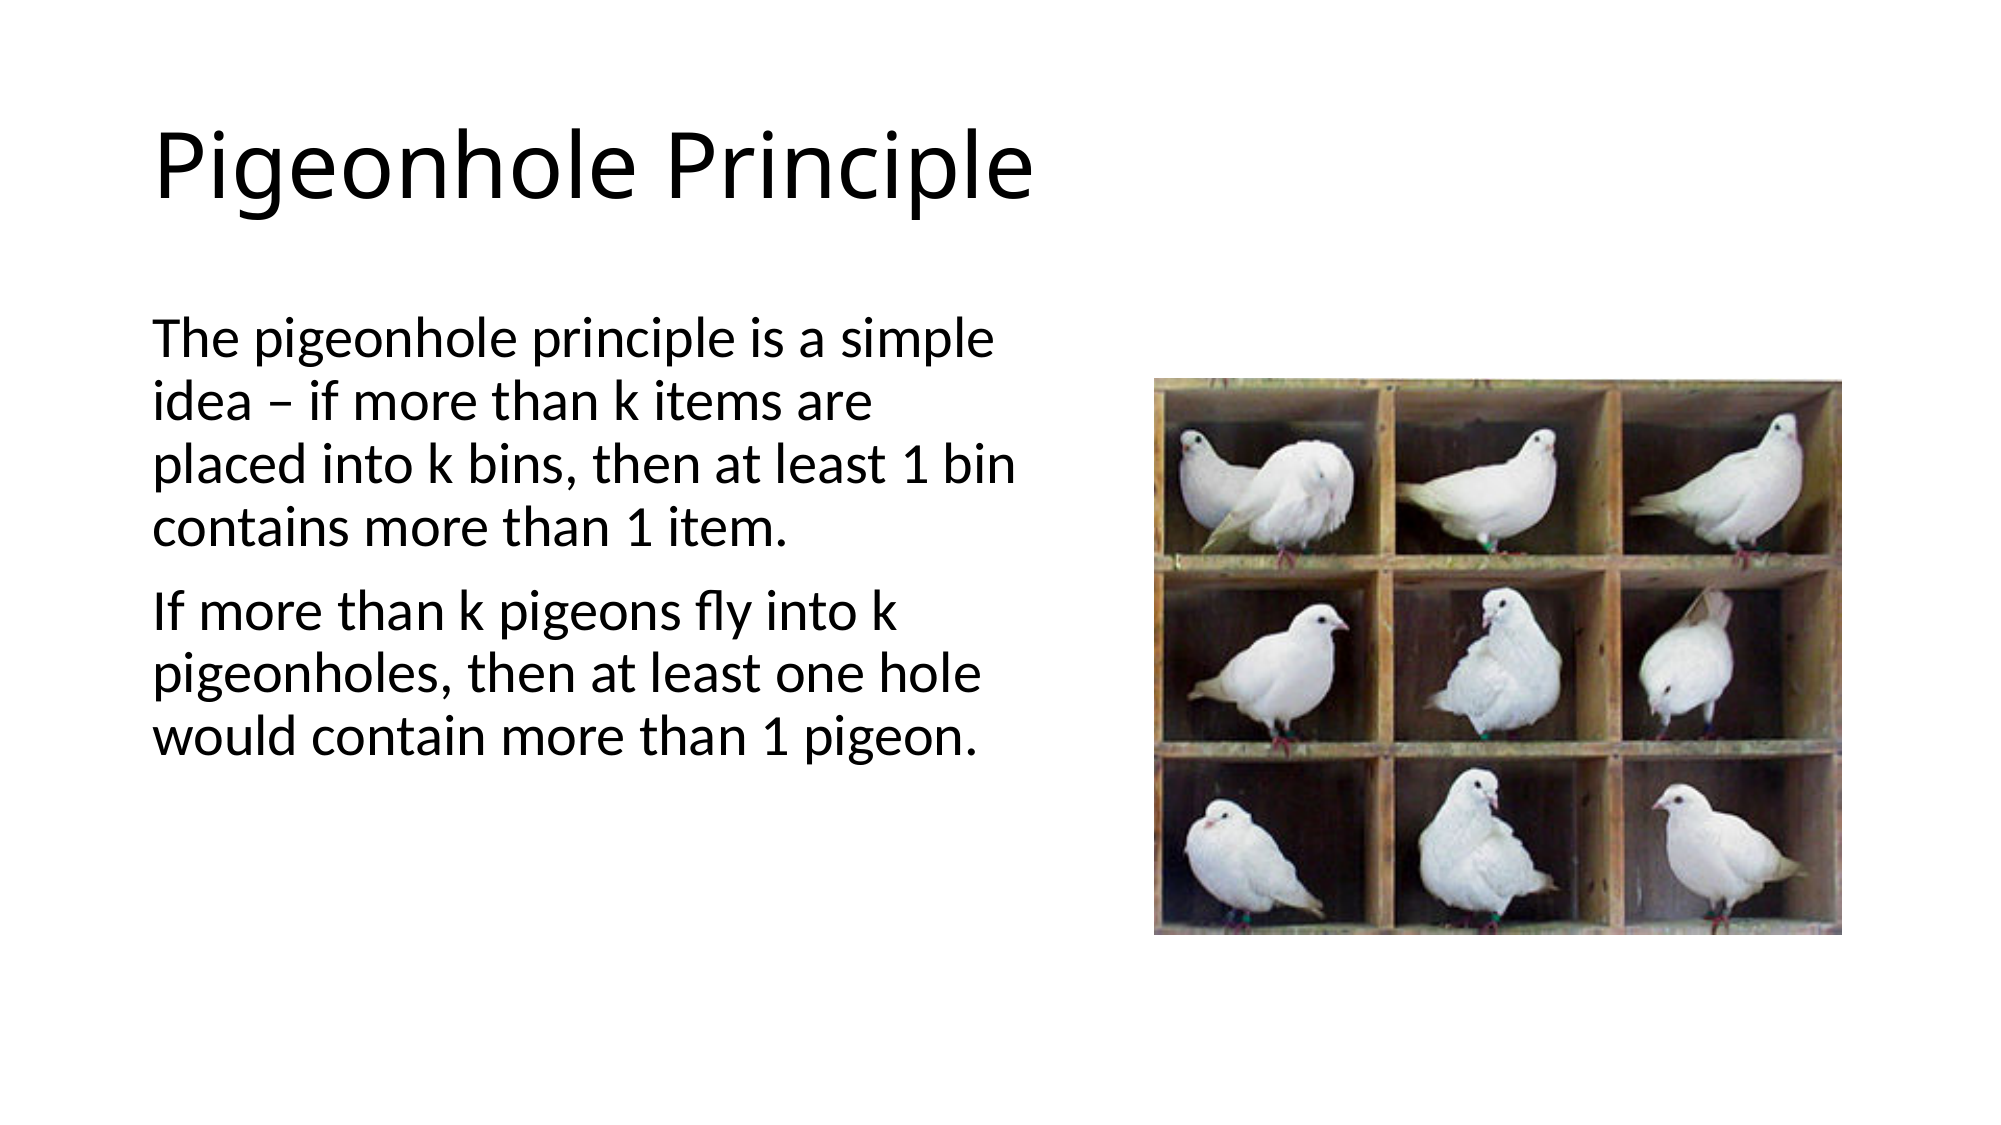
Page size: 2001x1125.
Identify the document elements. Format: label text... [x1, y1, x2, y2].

picture [1154, 378, 1842, 935]
list The pigeonhole principle is a simple idea – if more than k items are placed into k bins, then at least 1 bin contains more than 1 item. If more than k pigeons fly into k pigeonholes, then at least one hole would contain more than 1 pigeon. [137, 299, 1052, 1014]
title Pigeonhole Principle [137, 59, 1863, 278]
